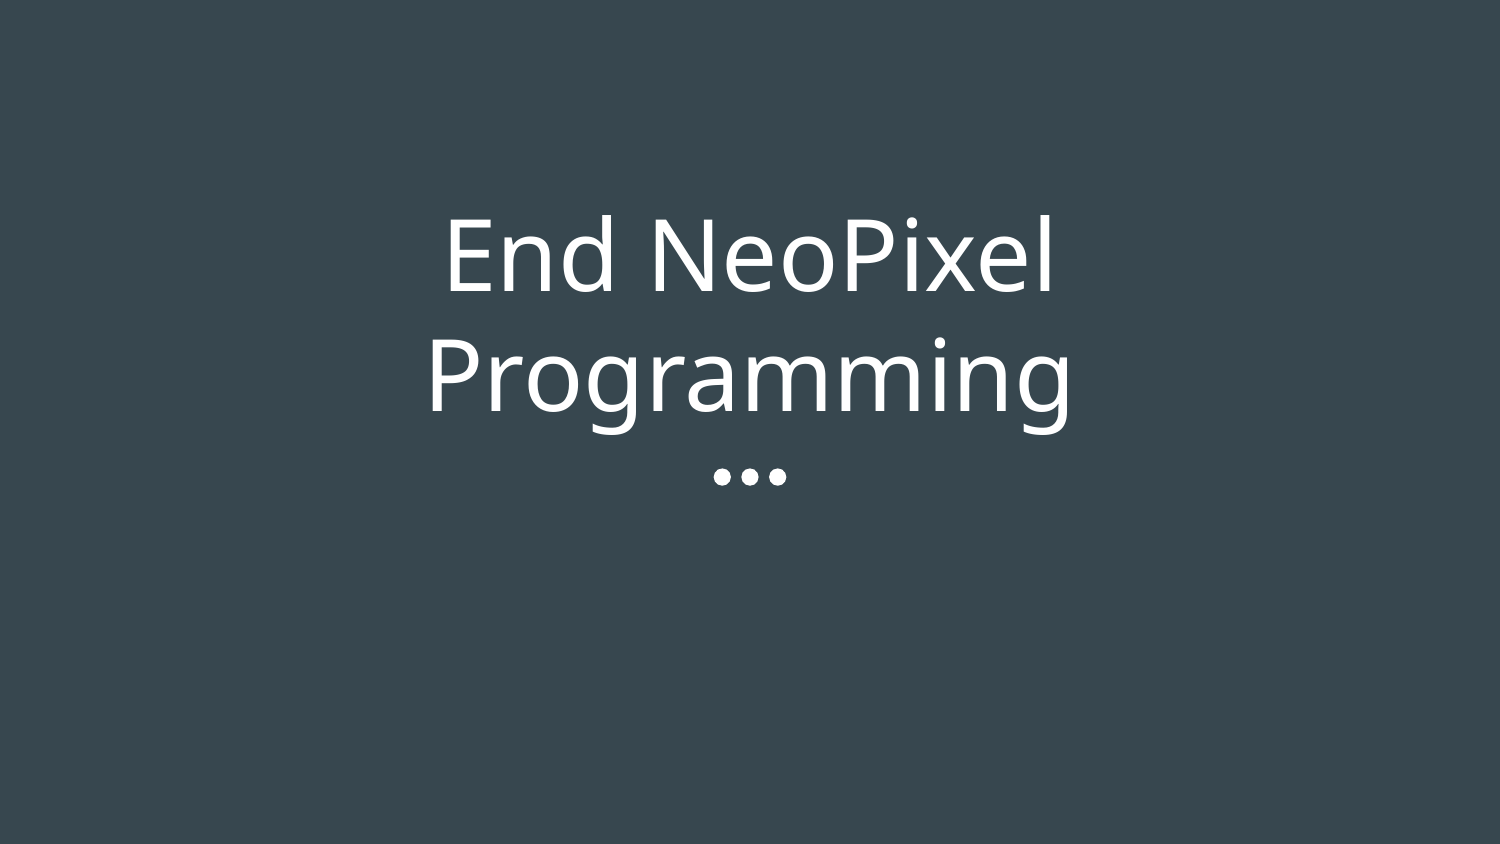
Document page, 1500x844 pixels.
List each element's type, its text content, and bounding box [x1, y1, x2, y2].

title End NeoPixel Programming [110, 162, 1390, 447]
